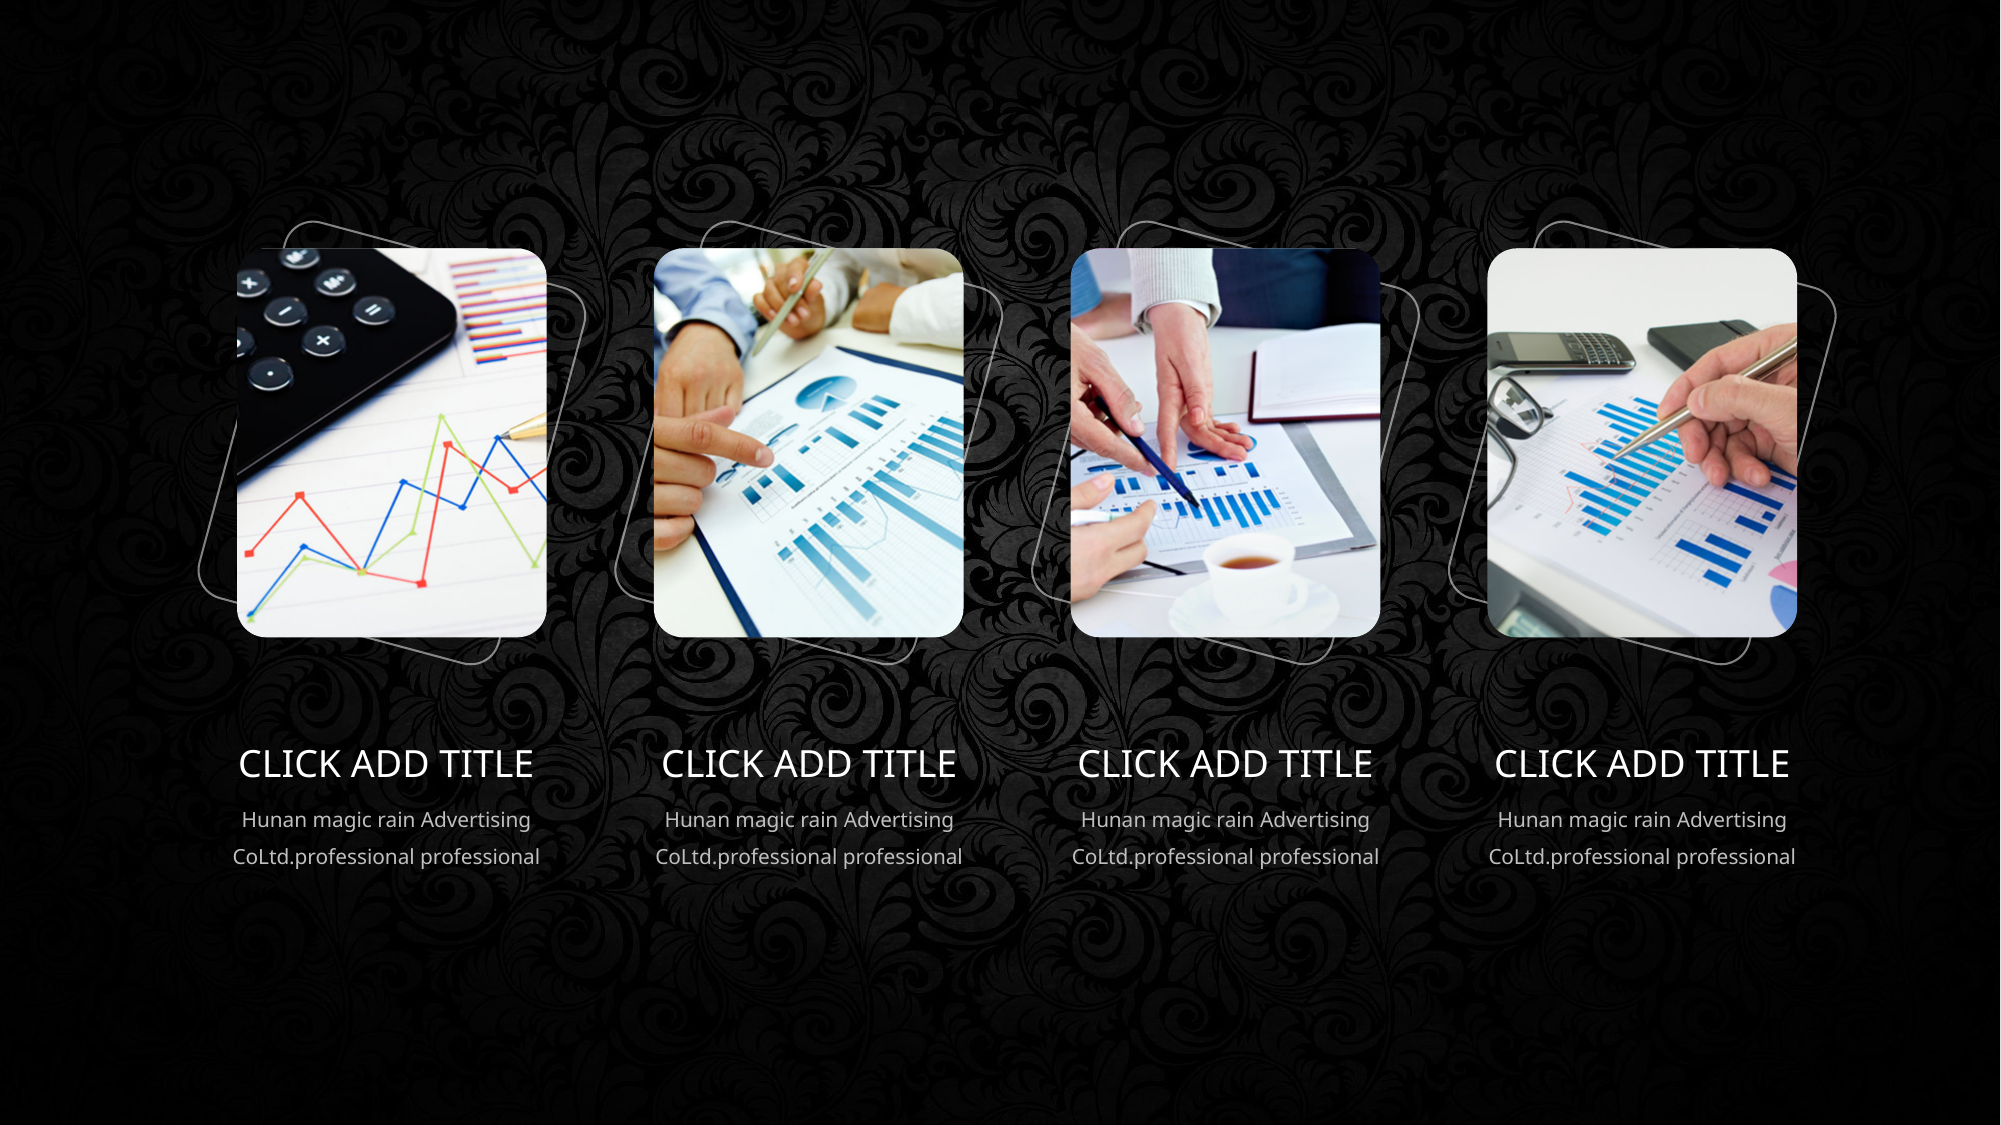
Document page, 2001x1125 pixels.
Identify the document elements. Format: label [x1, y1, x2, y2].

text_box [653, 248, 964, 638]
text_box [1487, 248, 1798, 638]
picture [0, 0, 2001, 1125]
text_box [192, 732, 581, 874]
text_box [237, 248, 547, 638]
text_box [1070, 248, 1381, 638]
text_box [614, 732, 1004, 874]
text_box [1447, 732, 1837, 874]
text_box [1031, 732, 1420, 874]
